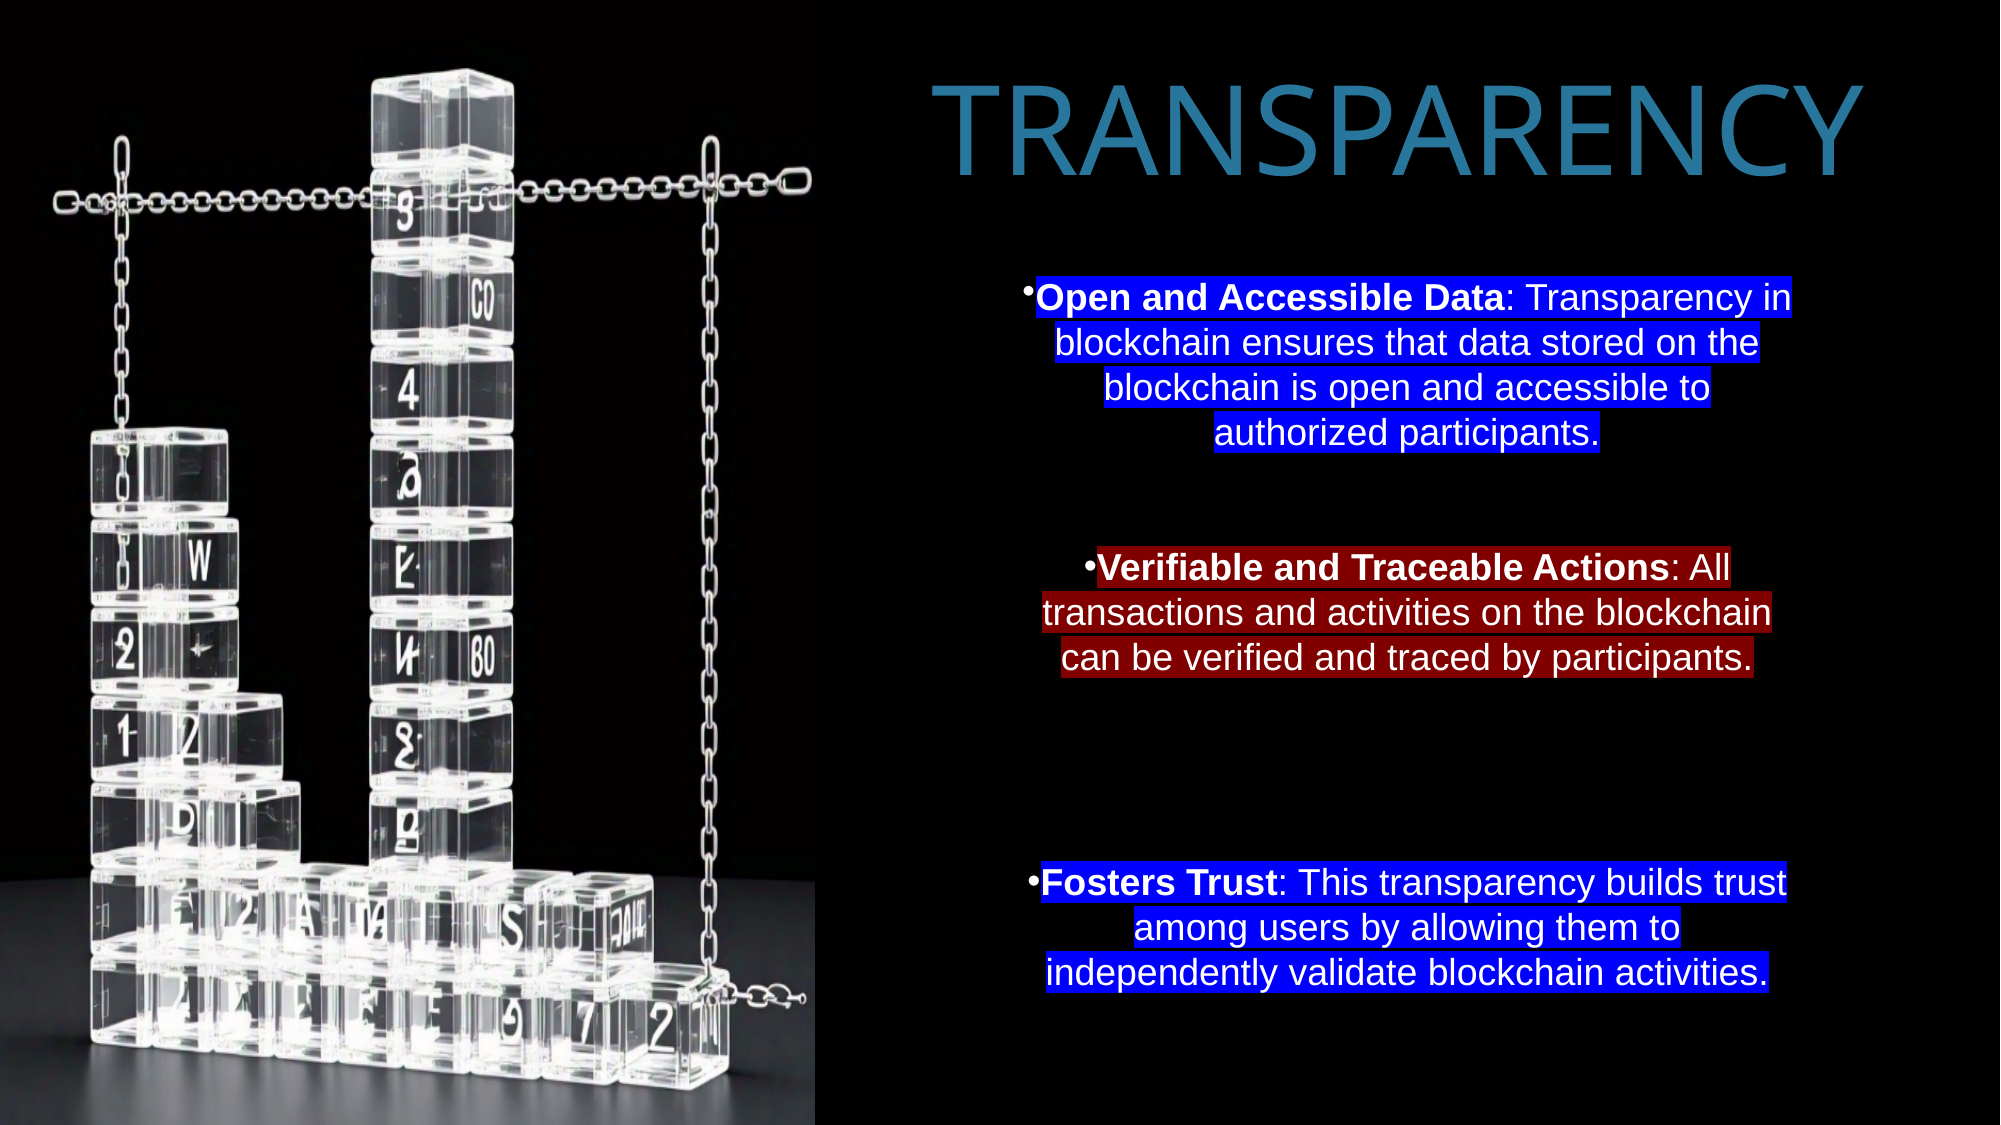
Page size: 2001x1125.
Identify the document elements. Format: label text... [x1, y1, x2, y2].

list Open and Accessible Data: Transparency in blockchain ensures that data stored on the blockchain is open and accessible to authorized participants. Verifiable and Traceable Actions: All transactions and activities on the blockchain can be verified and traced by participants. Fosters Trust: This transparency builds trust among users by allowing them to independently validate blockchain activities. [999, 265, 1815, 1001]
picture [0, 0, 815, 1125]
title TRANSPARENCY [867, 25, 1929, 244]
